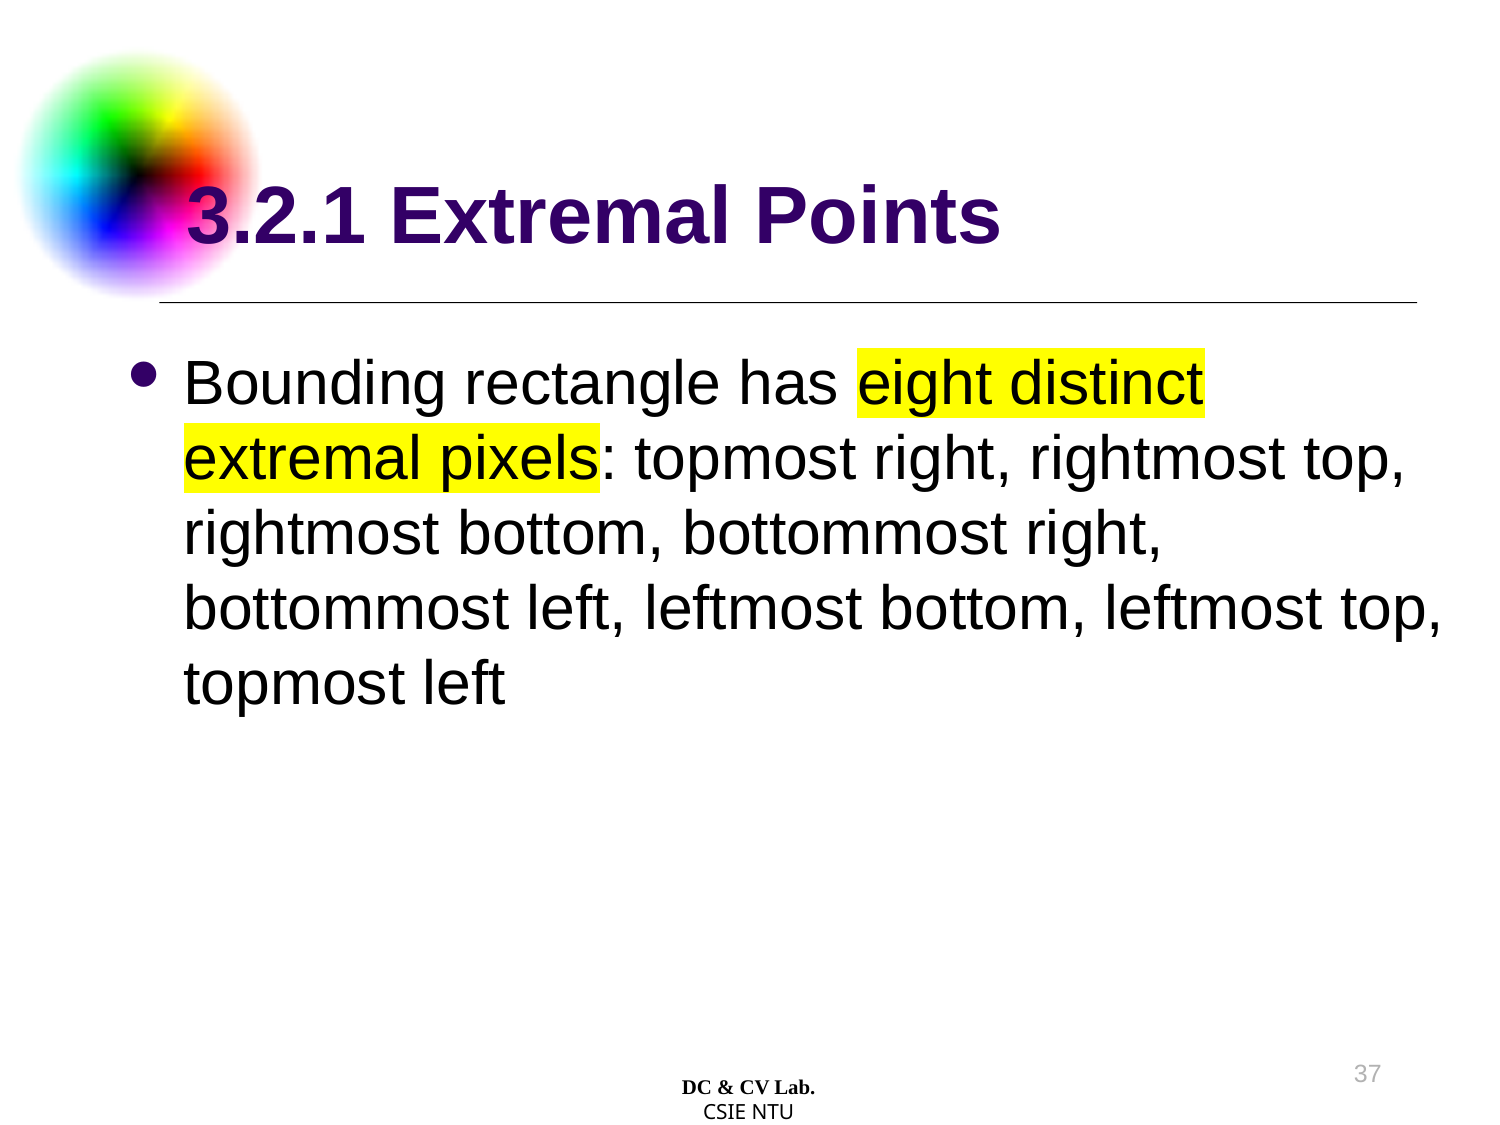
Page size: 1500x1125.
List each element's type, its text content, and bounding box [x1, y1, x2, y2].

slide_number 37 [1059, 1042, 1397, 1103]
list Bounding rectangle has eight distinct extremal pixels: topmost right, rightmost top, rightmost bottom, bottommost right, bottommost left, leftmost bottom, leftmost top, topmost left [112, 334, 1463, 1059]
title 3.2.1 Extremal Points [171, 54, 1500, 268]
picture [0, 42, 272, 318]
footer DC & CV Lab. CSIE NTU [511, 1066, 987, 1125]
